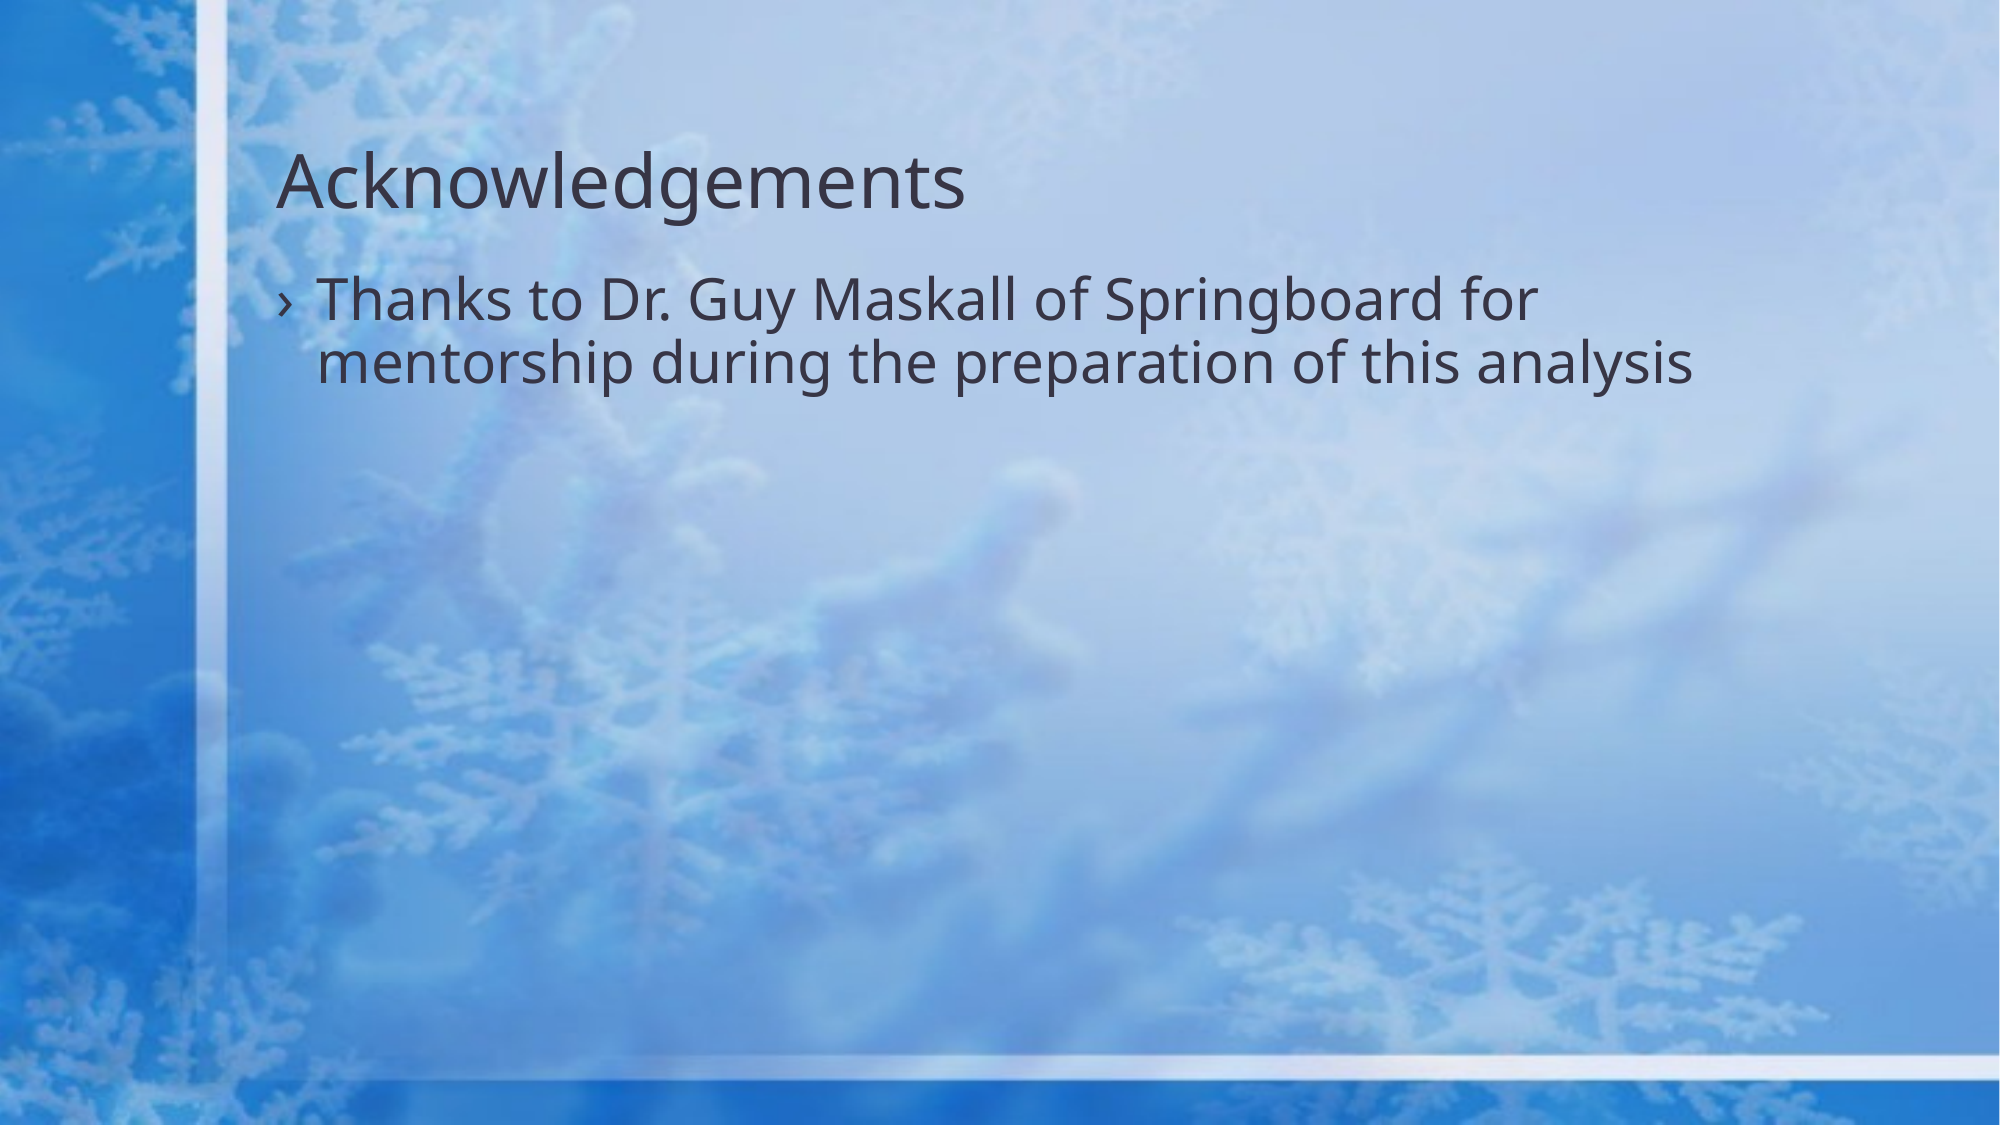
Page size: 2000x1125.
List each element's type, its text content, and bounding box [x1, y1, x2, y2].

title Acknowledgements [261, 29, 1867, 233]
picture [0, 0, 2000, 1125]
list Thanks to Dr. Guy Maskall of Springboard for mentorship during the preparation of this analysis [261, 262, 1867, 1013]
